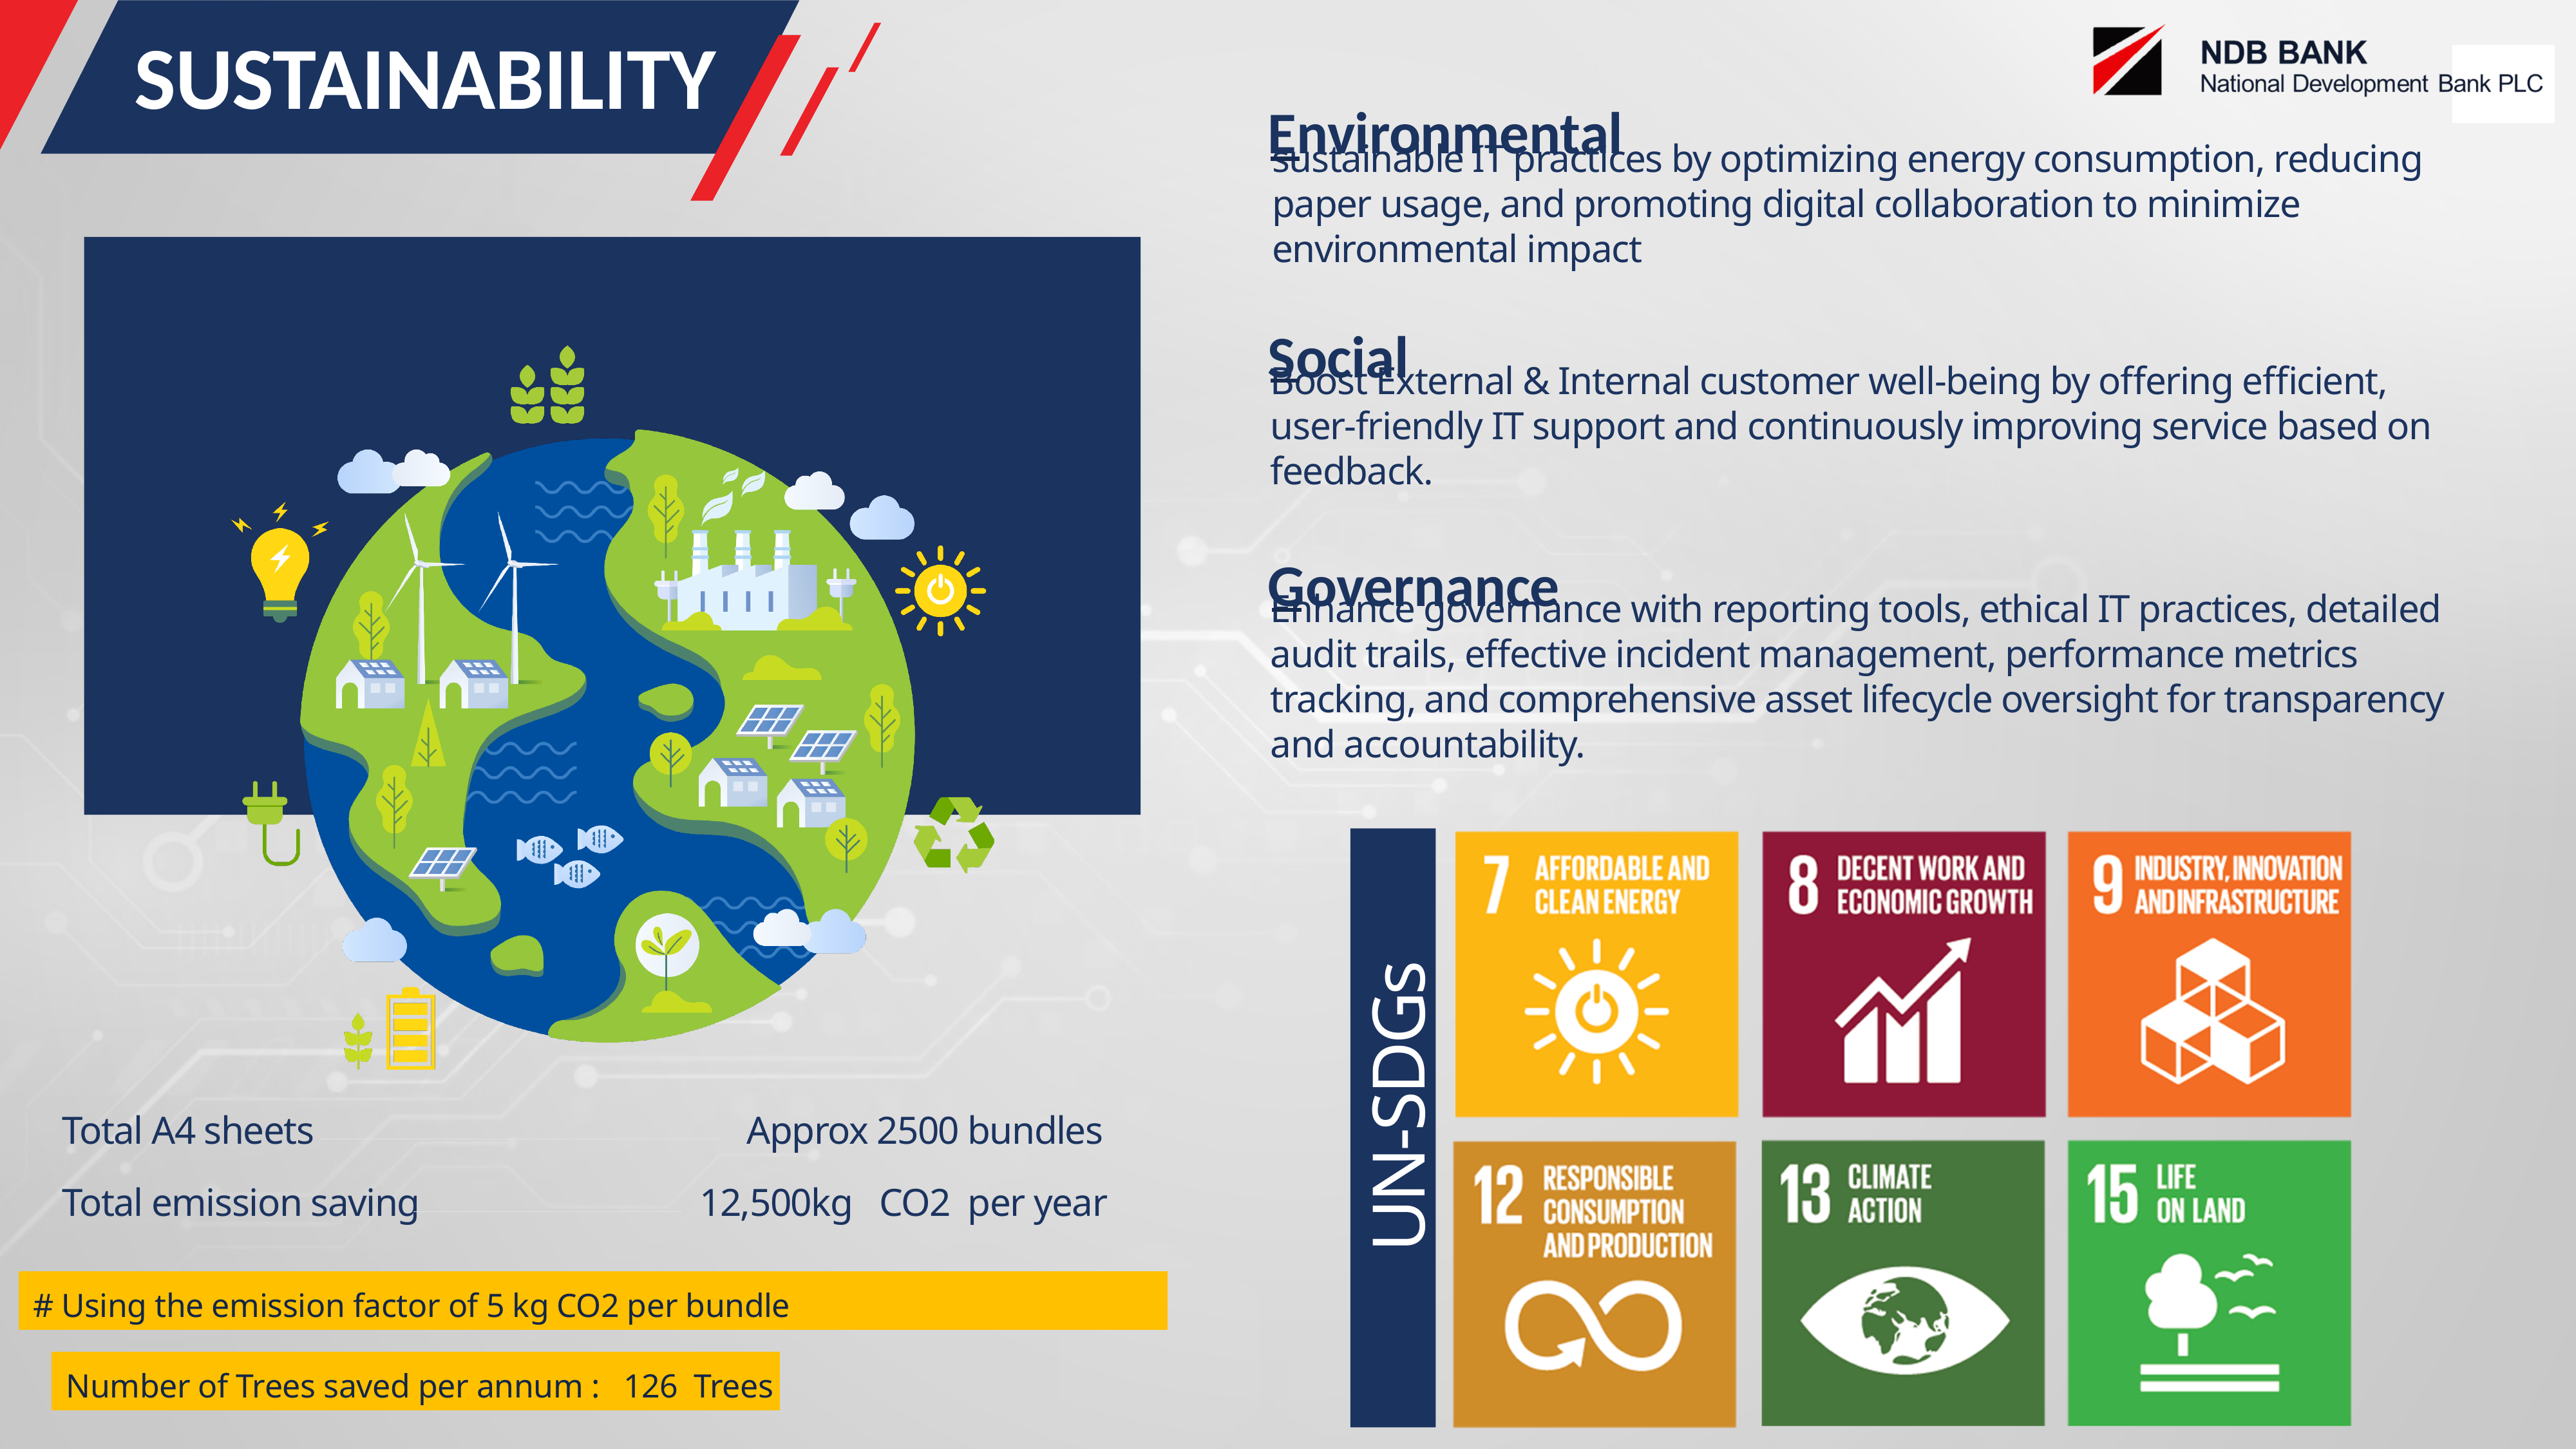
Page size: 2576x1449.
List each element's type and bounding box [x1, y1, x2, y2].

picture [231, 345, 994, 1070]
picture [2065, 2, 2576, 127]
text_box [0, 0, 2576, 1449]
text_box [1350, 814, 2372, 1446]
text_box [0, 0, 800, 154]
text_box [1258, 77, 2513, 766]
text_box [690, 23, 882, 201]
